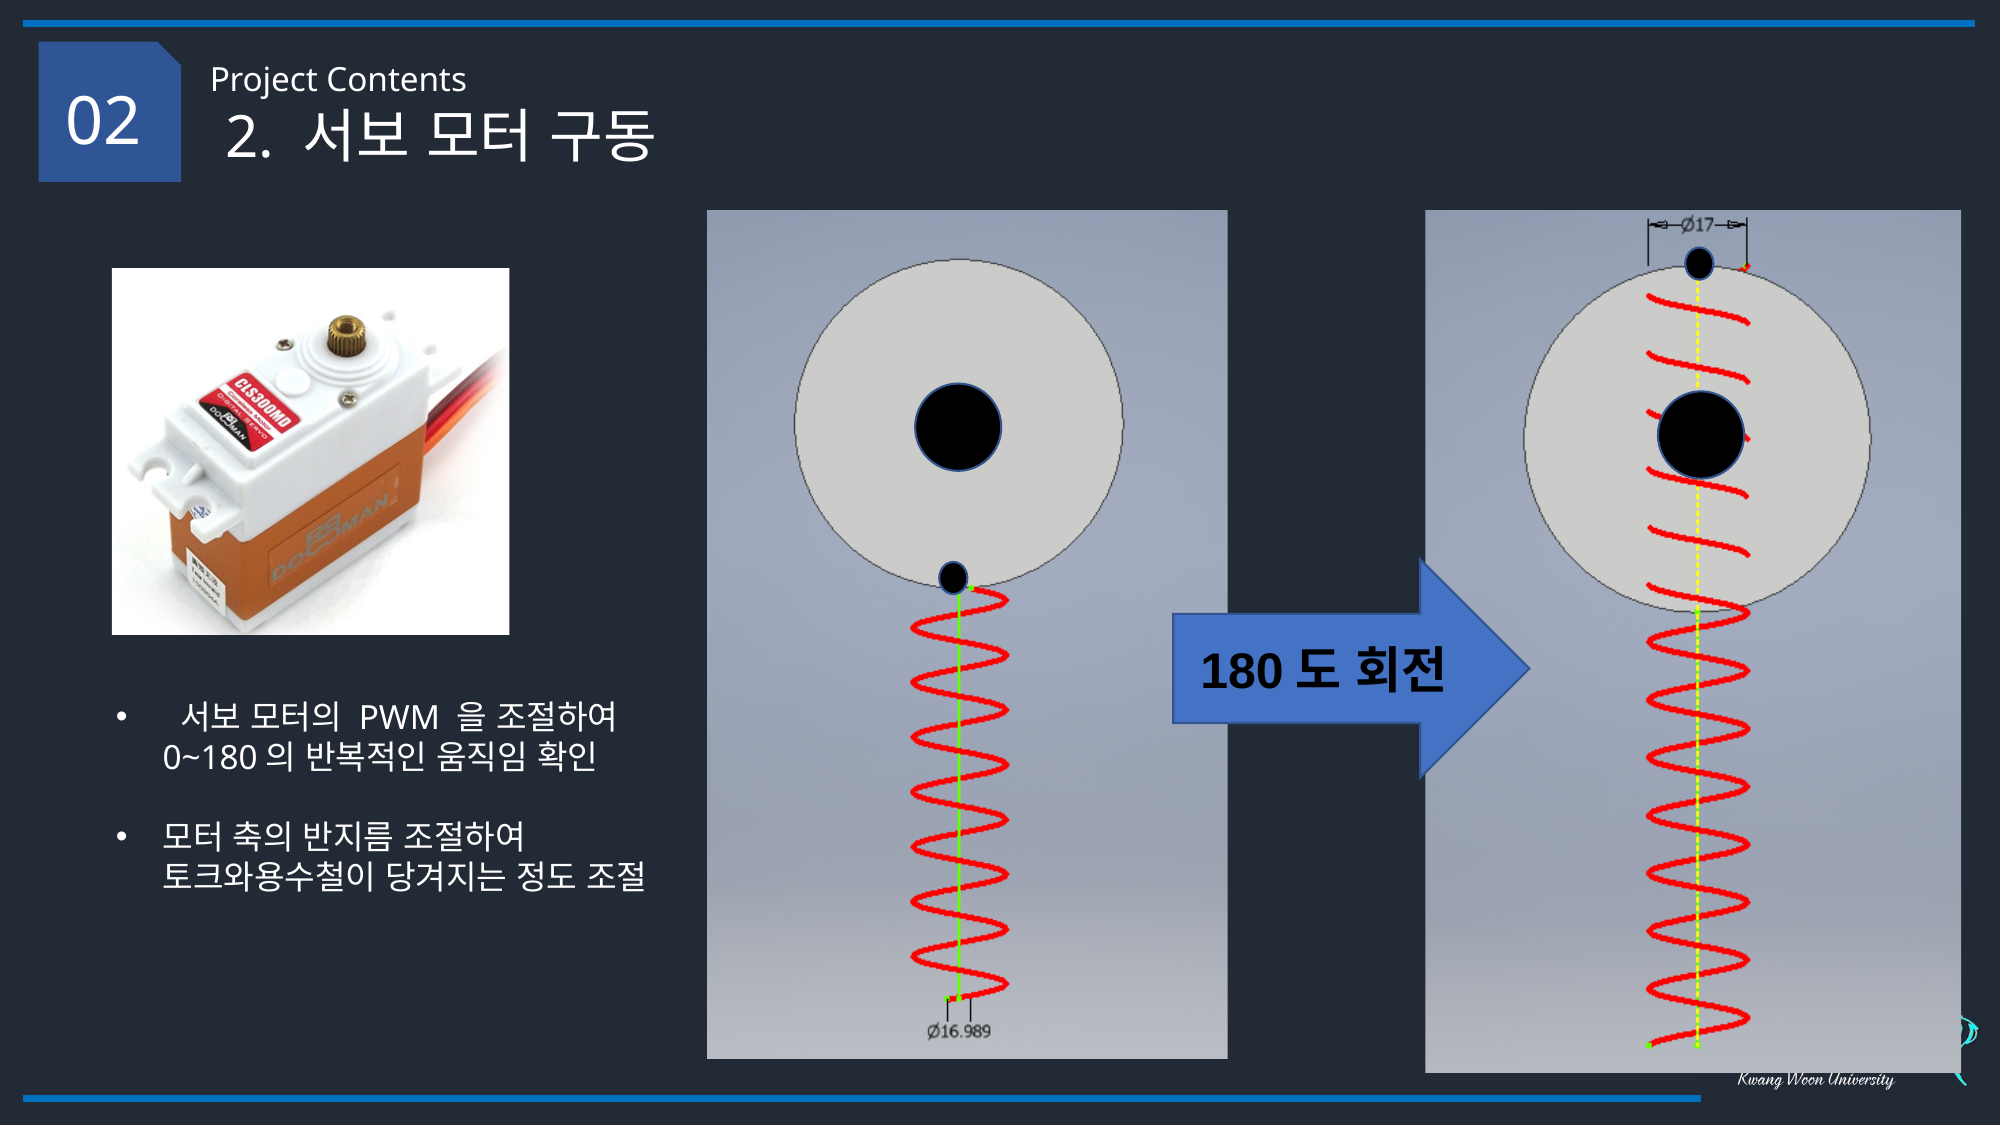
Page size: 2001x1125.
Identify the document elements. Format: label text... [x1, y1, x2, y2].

text_box 2. 서보 모터 구동 [195, 91, 1530, 177]
text_box 02 [37, 71, 182, 183]
picture [1425, 210, 1986, 1102]
text_box Project Contents [195, 71, 1530, 91]
picture [707, 210, 1228, 1059]
picture [111, 268, 510, 635]
text_box 서보 모터의 PWM 을 조절하여 0~180의 반복적인 움직임 확인 모터 축의 반지름 조절하여 토크와용수철이 당겨지는 정도 조절 [101, 689, 707, 904]
text_box 180도 회전 [1228, 556, 1425, 781]
text_box [0, 0, 2000, 71]
